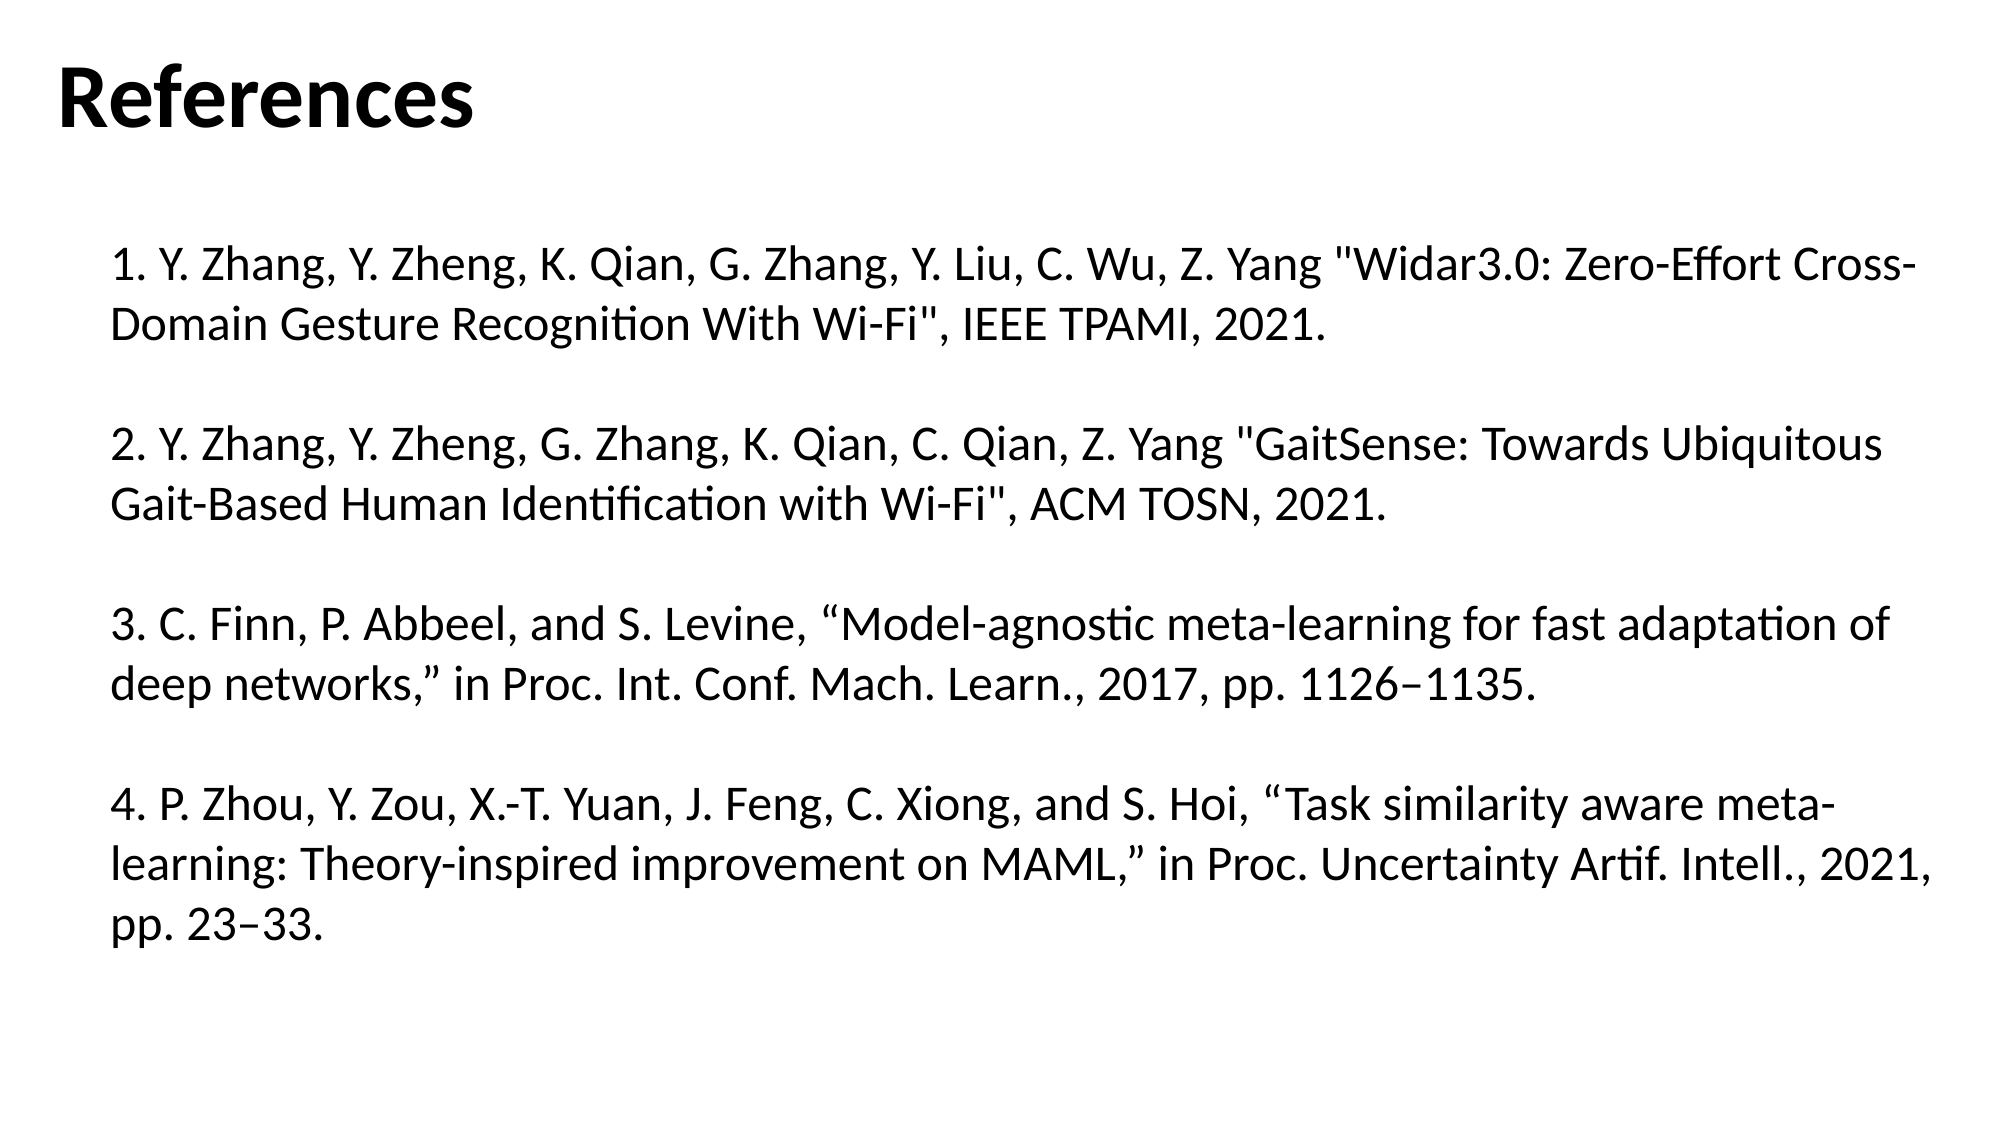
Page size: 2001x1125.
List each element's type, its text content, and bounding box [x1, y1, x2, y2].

text_box 1. Y. Zhang, Y. Zheng, K. Qian, G. Zhang, Y. Liu, C. Wu, Z. Yang "Widar3.0: Zero-Effort Cross-Domain Gesture Recognition With Wi-Fi", IEEE TPAMI, 2021. 2. Y. Zhang, Y. Zheng, G. Zhang, K. Qian, C. Qian, Z. Yang "GaitSense: Towards Ubiquitous Gait-Based Human Identification with Wi-Fi", ACM TOSN, 2021. 3. C. Finn, P. Abbeel, and S. Levine, “Model-agnostic meta-learning for fast adaptation of deep networks,” in Proc. Int. Conf. Mach. Learn., 2017, pp. 1126–1135. 4. P. Zhou, Y. Zou, X.-T. Yuan, J. Feng, C. Xiong, and S. Hoi, “Task similarity aware meta-learning: Theory-inspired improvement on MAML,” in Proc. Uncertainty Artif. Intell., 2021, pp. 23–33. [95, 223, 1957, 958]
text_box References [43, 28, 1957, 154]
